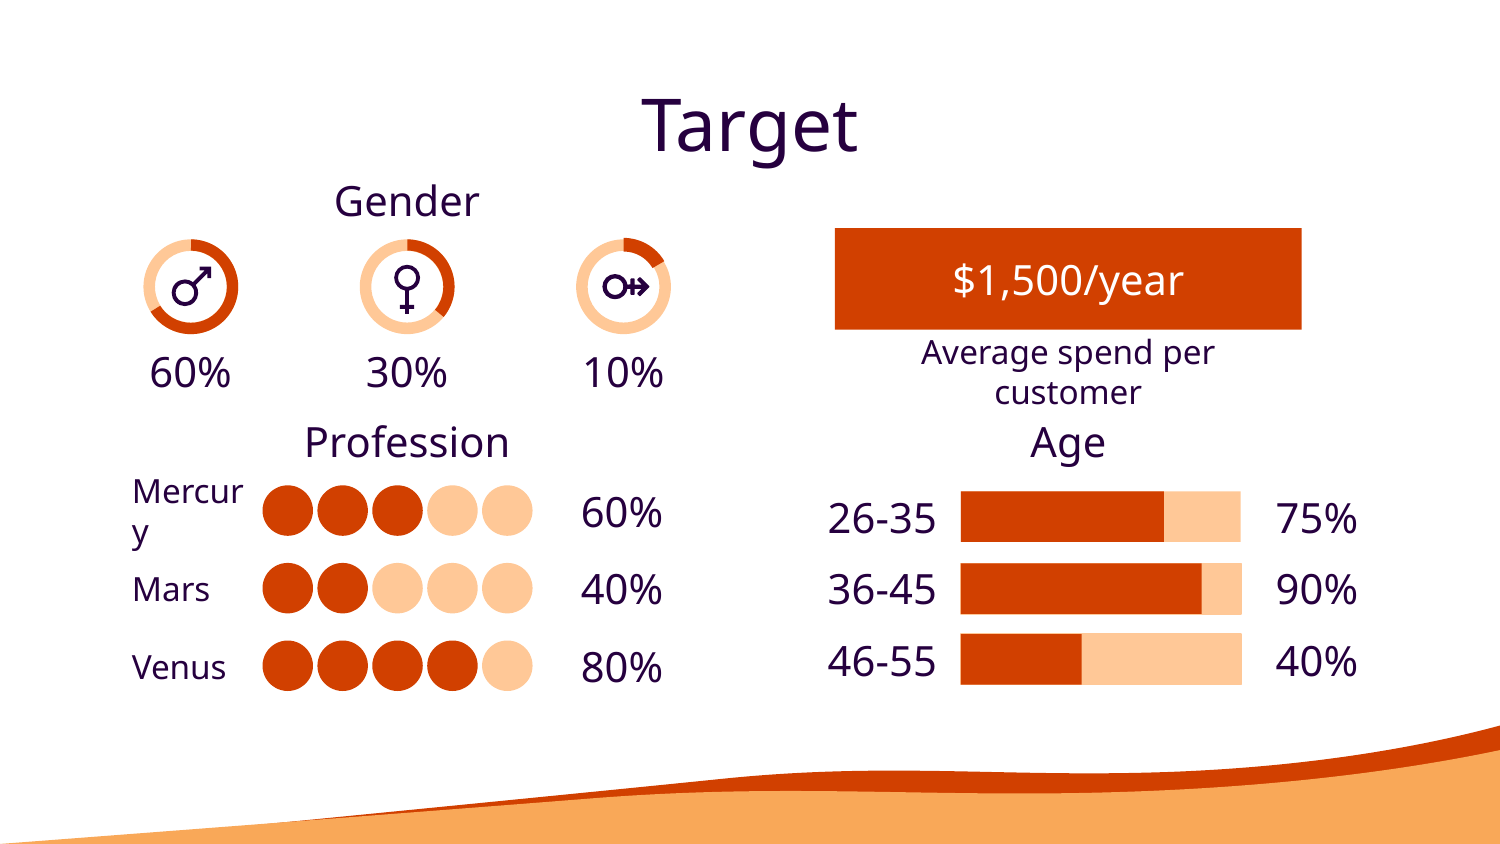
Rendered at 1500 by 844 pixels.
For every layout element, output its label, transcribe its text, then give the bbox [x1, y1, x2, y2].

text_box [317, 562, 368, 614]
text_box [1164, 491, 1241, 542]
text_box [960, 634, 1082, 685]
text_box 75% [1249, 485, 1385, 549]
text_box [143, 239, 191, 311]
text_box 60% [554, 478, 690, 543]
text_box [1082, 634, 1241, 685]
text_box [960, 491, 1164, 542]
text_box 80% [554, 634, 690, 698]
text_box [394, 264, 421, 314]
text_box [623, 237, 665, 269]
text_box [427, 562, 478, 614]
text_box Gender [158, 172, 656, 229]
text_box Mars [116, 556, 263, 620]
text_box [372, 640, 423, 692]
text_box 40% [1249, 627, 1385, 691]
text_box Average spend per customer [834, 343, 1302, 400]
text_box [482, 562, 533, 614]
text_box Mercury [116, 478, 263, 543]
title Target [116, 63, 1383, 158]
text_box [407, 239, 455, 317]
text_box [960, 563, 1202, 614]
text_box [427, 485, 478, 536]
text_box 26-35 [795, 485, 953, 549]
text_box [372, 485, 423, 536]
text_box 10% [556, 342, 691, 399]
text_box [1202, 563, 1241, 614]
text_box [171, 266, 212, 307]
text_box 60% [123, 342, 259, 399]
text_box 90% [1249, 556, 1385, 620]
text_box 36-45 [795, 556, 953, 620]
text_box [372, 562, 423, 614]
text_box [482, 485, 533, 536]
text_box [263, 640, 313, 692]
text_box [317, 640, 368, 692]
text_box [603, 274, 649, 299]
text_box [427, 640, 478, 692]
text_box [263, 485, 313, 536]
text_box [150, 239, 239, 335]
text_box Venus [116, 634, 263, 698]
text_box 30% [339, 342, 475, 399]
text_box [359, 239, 444, 335]
text_box 46-55 [795, 627, 953, 691]
text_box [263, 562, 313, 614]
text_box Age [795, 412, 1342, 469]
text_box 40% [554, 556, 690, 620]
text_box $1,500/year [834, 228, 1302, 330]
text_box Profession [158, 412, 656, 469]
text_box [482, 640, 533, 692]
text_box [317, 485, 368, 536]
text_box [576, 239, 671, 335]
